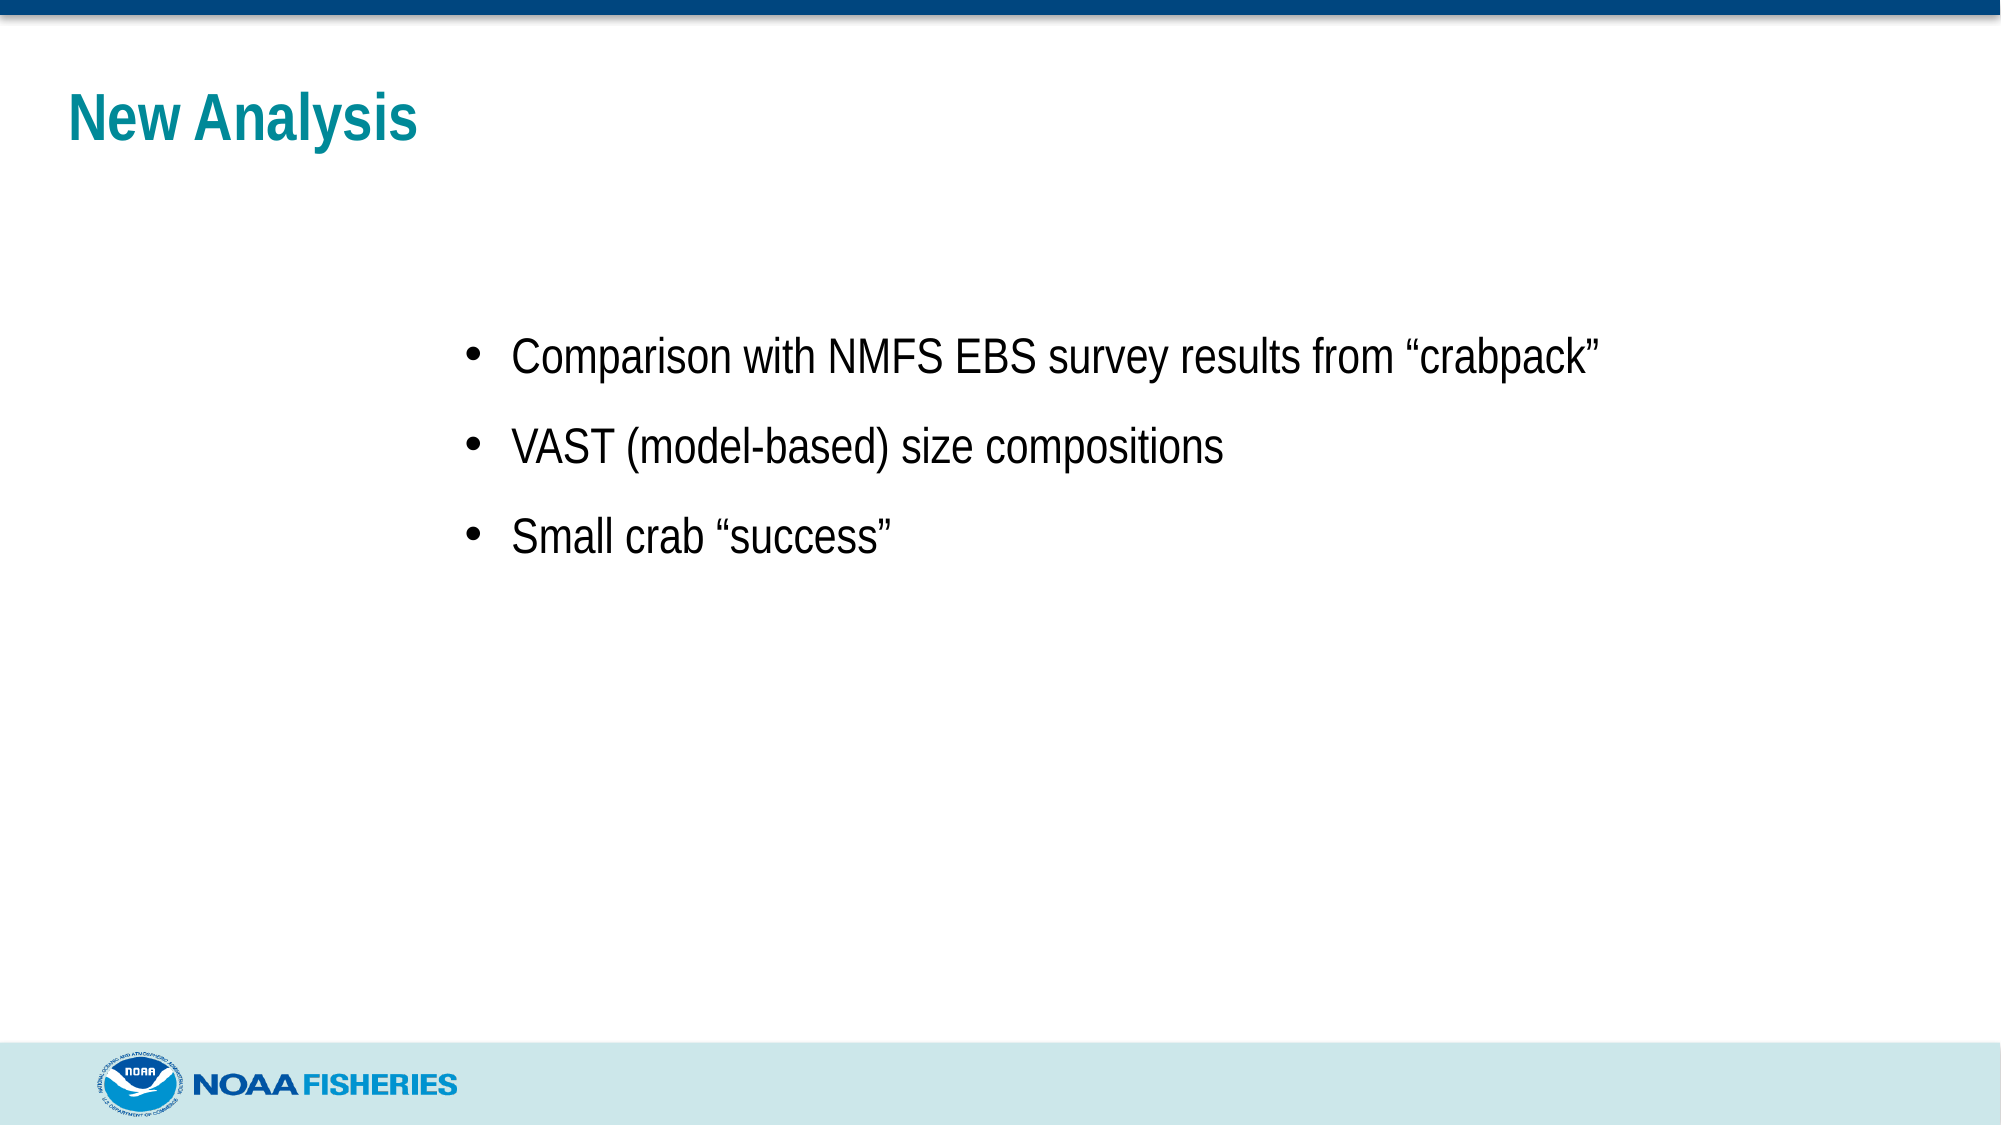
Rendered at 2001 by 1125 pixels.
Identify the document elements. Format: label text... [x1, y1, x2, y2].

text_box Comparison with NMFS EBS survey results from “crabpack” VAST (model-based) size compositions Small crab “success” [449, 286, 1779, 571]
title New Analysis [53, 66, 1347, 161]
picture [97, 1052, 457, 1117]
picture [446, 1078, 457, 1085]
